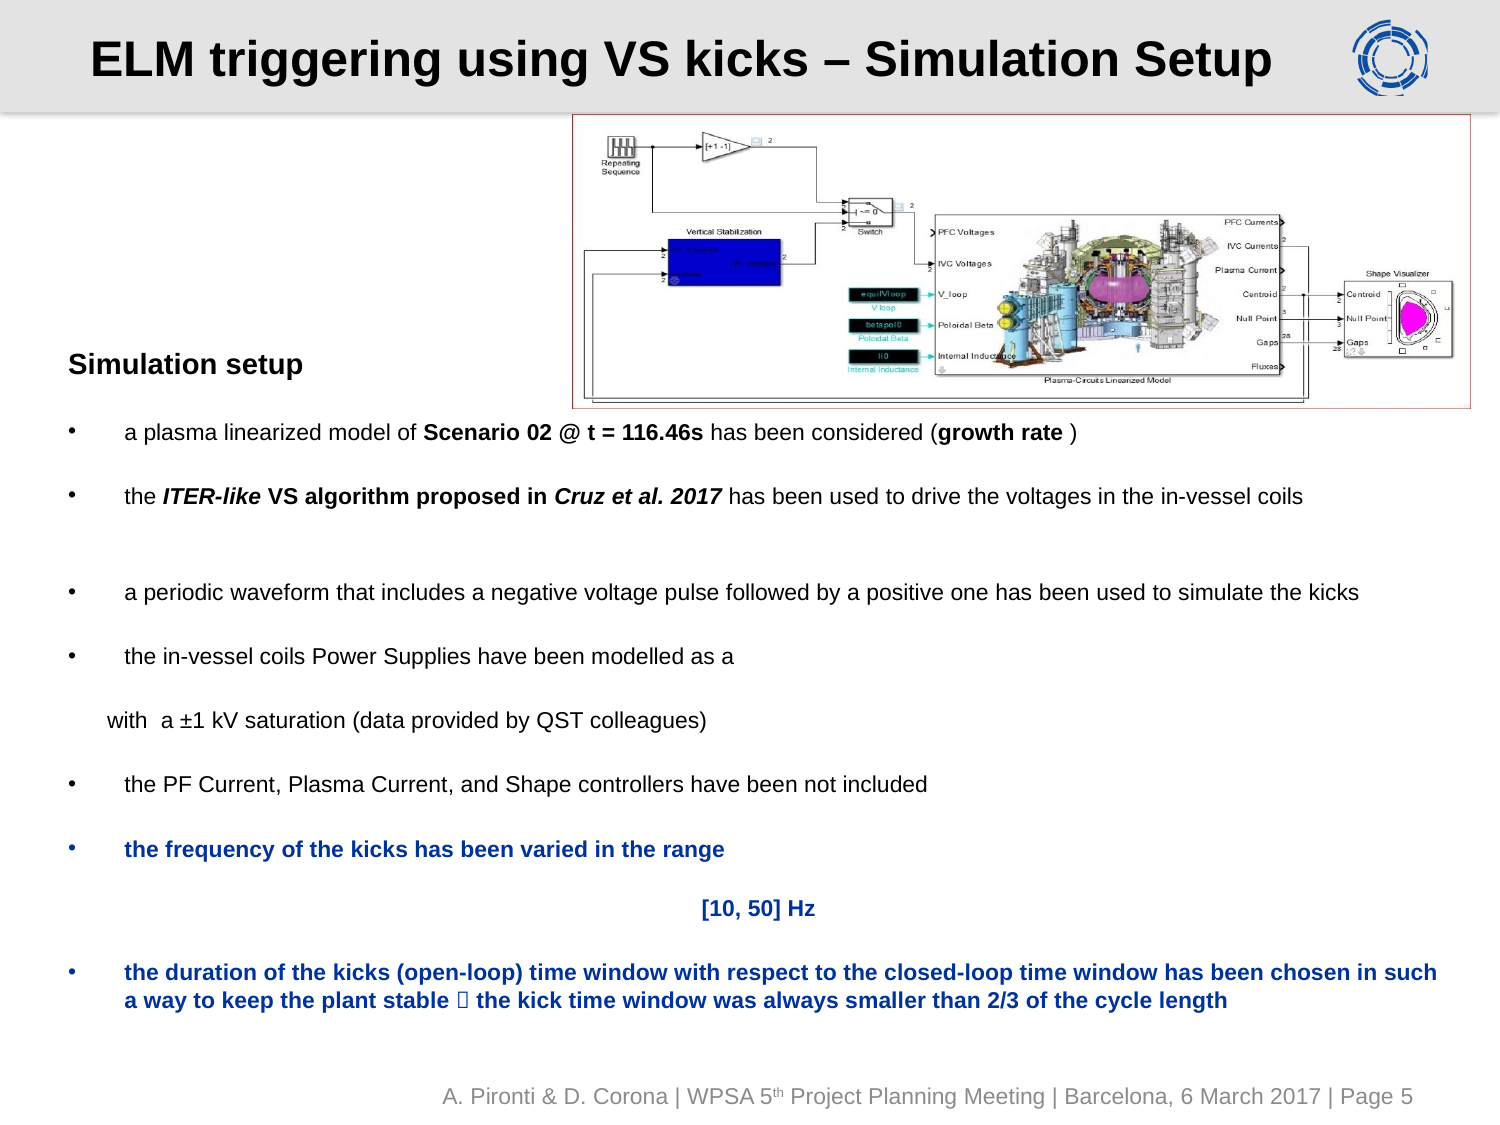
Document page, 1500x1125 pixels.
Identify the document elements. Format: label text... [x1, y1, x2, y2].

title ELM triggering using VS kicks – Simulation Setup [75, 0, 1317, 130]
picture [572, 113, 1471, 410]
footer A. Pironti & D. Corona | WPSA 5th Project Planning Meeting | Barcelona, 6 March 2017 | Page 5 [76, 1073, 1429, 1118]
